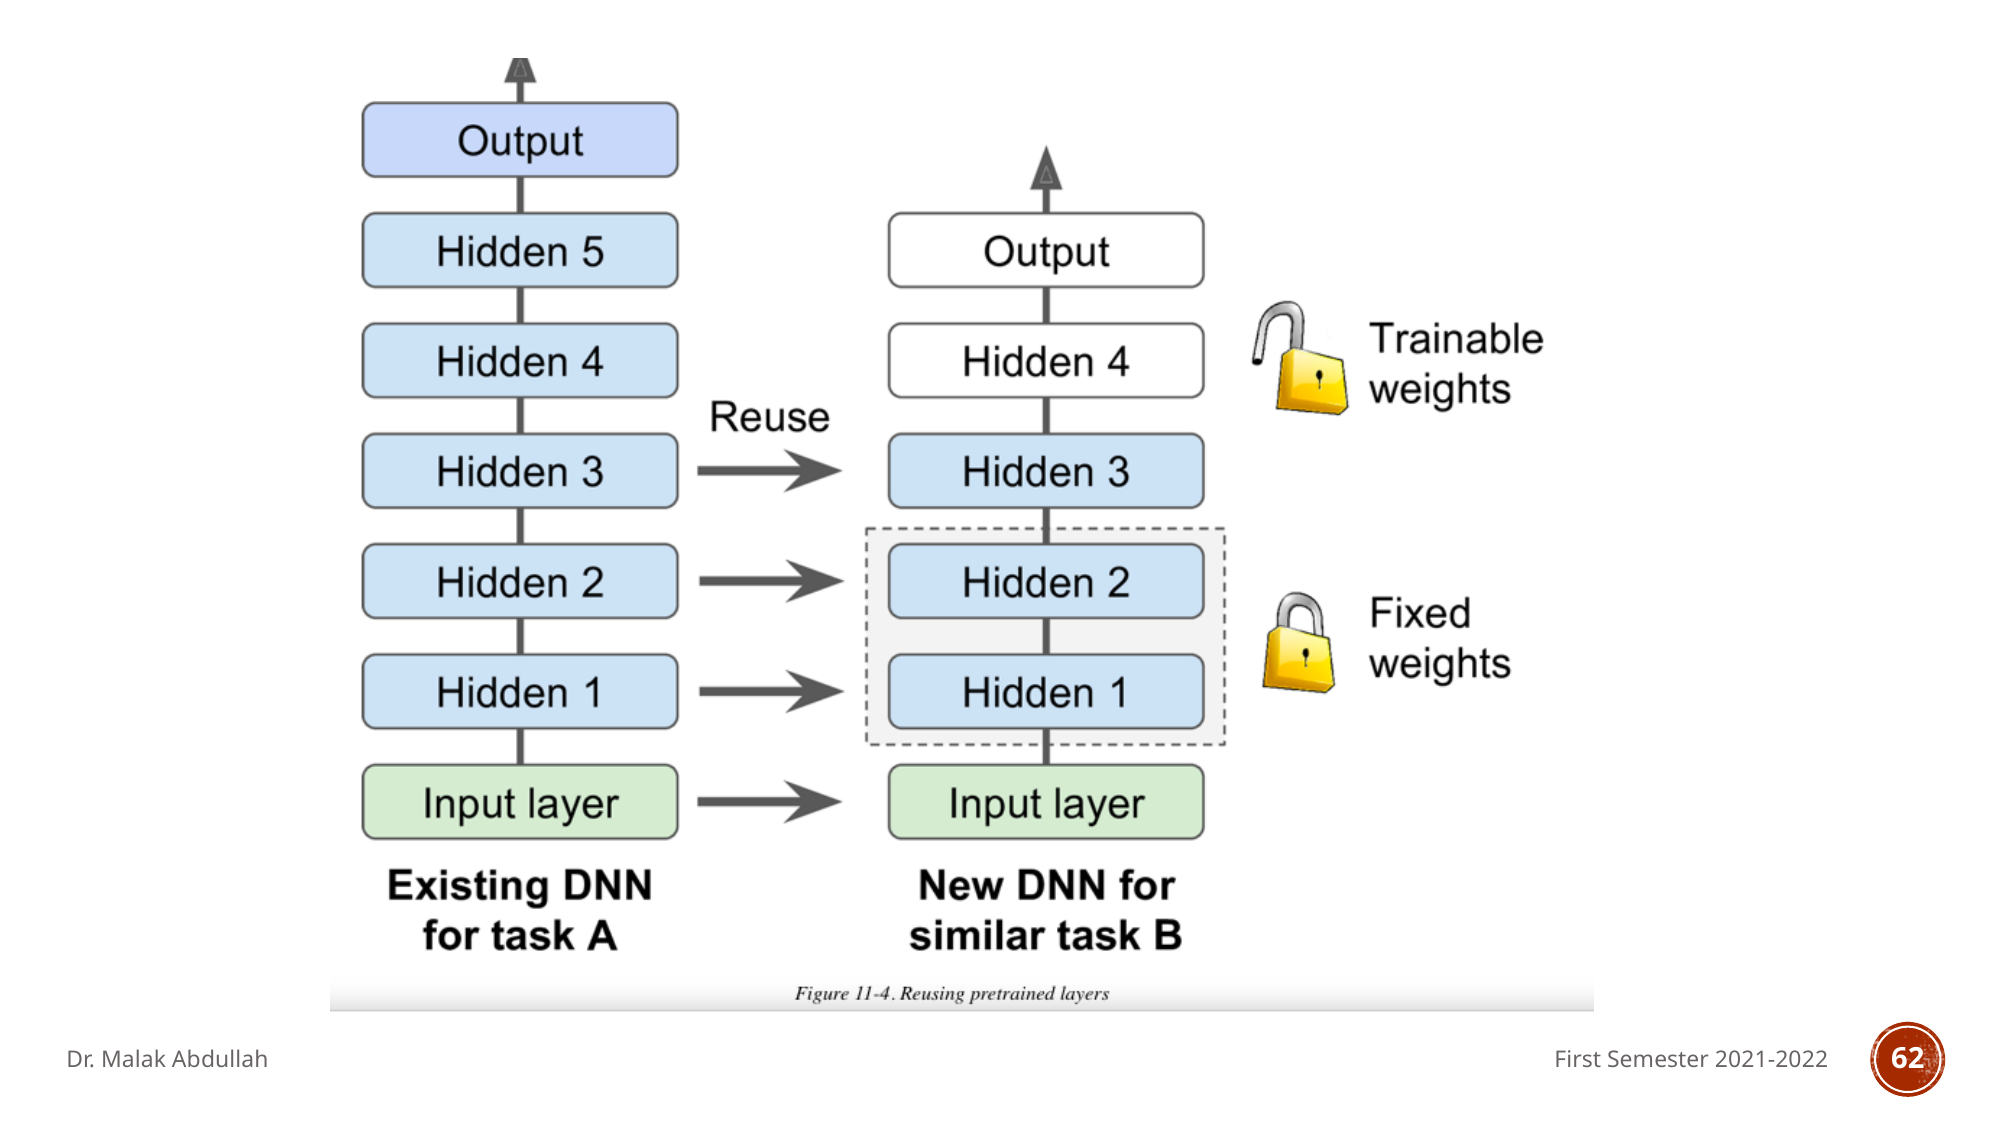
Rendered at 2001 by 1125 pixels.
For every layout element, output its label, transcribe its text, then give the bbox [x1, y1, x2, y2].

footer Dr. Malak Abdullah [51, 1028, 1217, 1089]
slide_number 62 [1855, 1028, 1961, 1089]
picture [330, 58, 1594, 1013]
slide_number First Semester 2021-2022 [1306, 1028, 1844, 1089]
